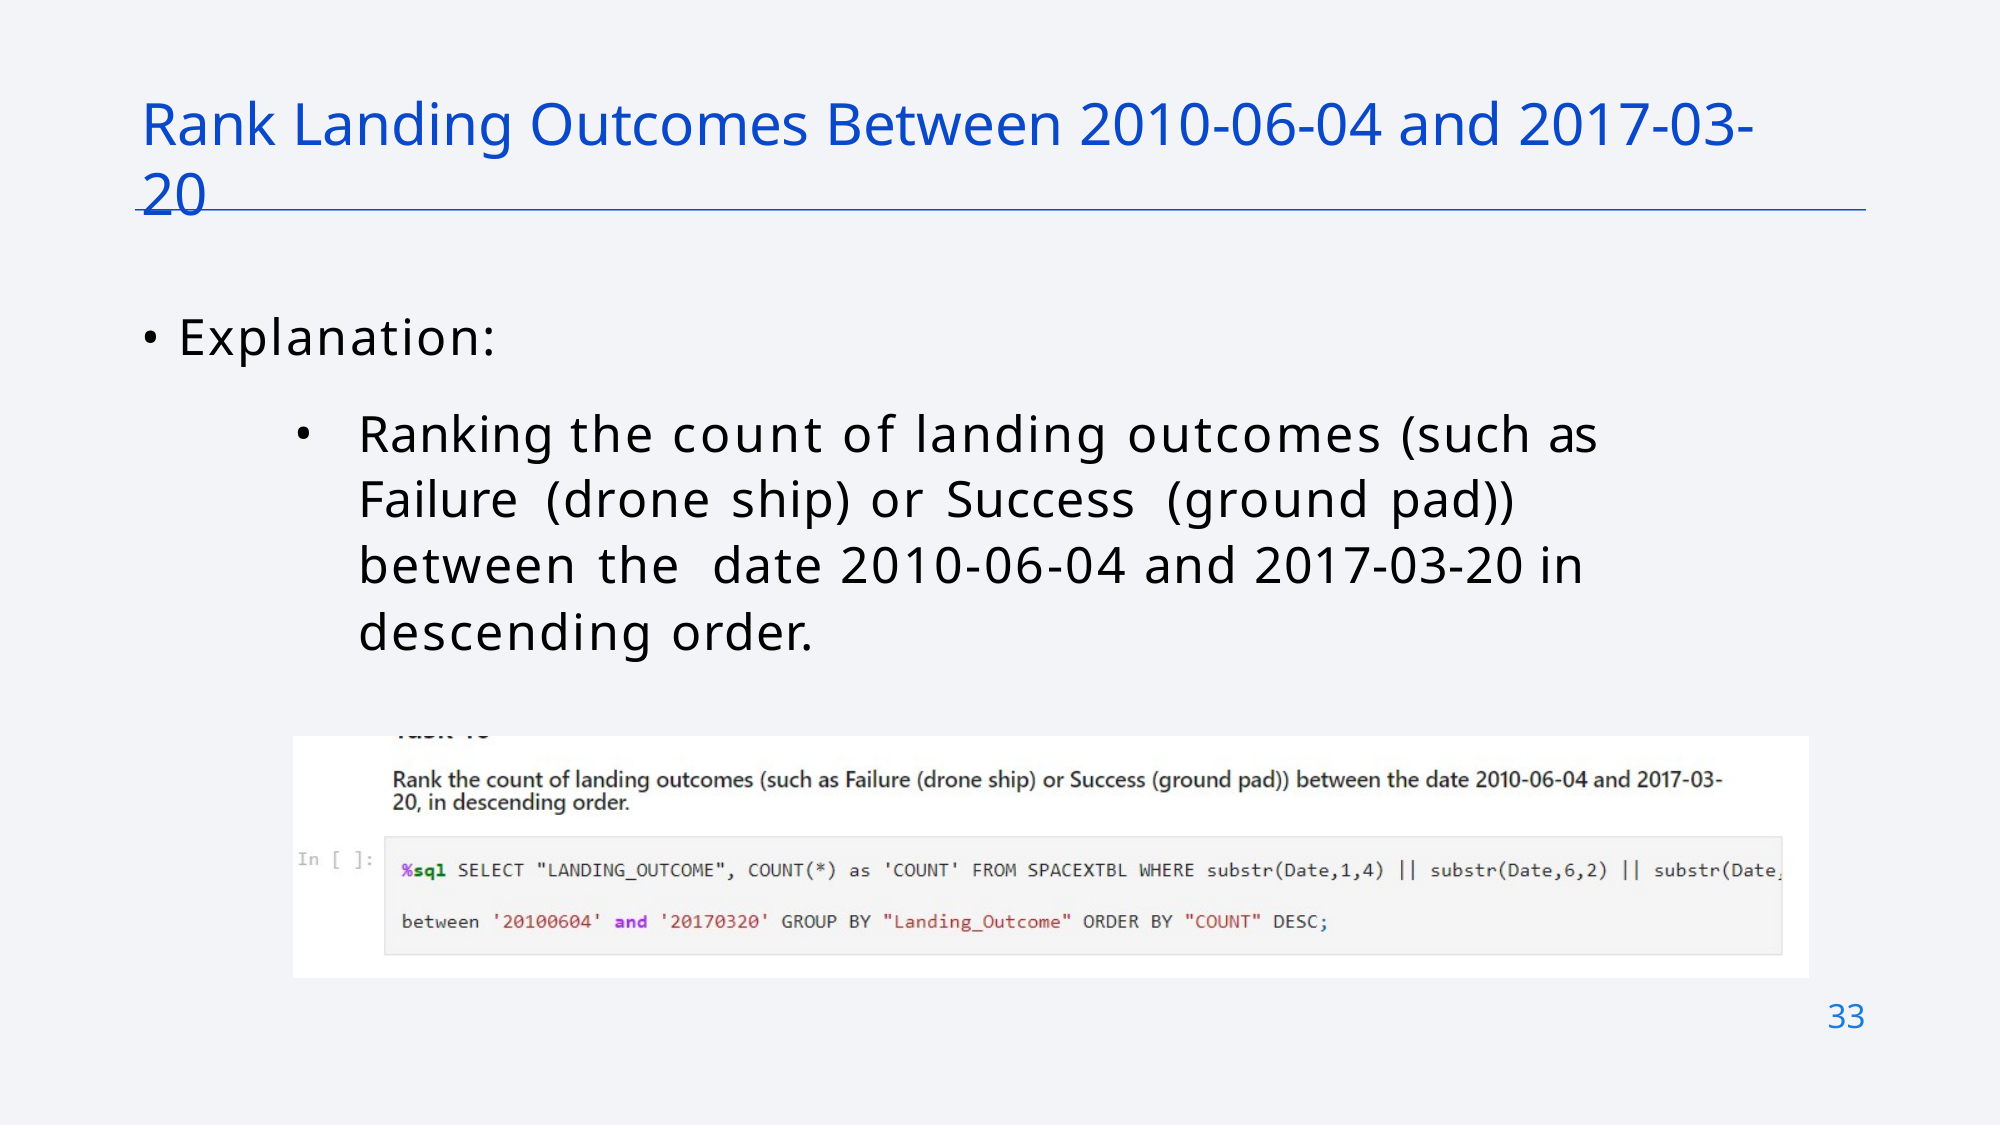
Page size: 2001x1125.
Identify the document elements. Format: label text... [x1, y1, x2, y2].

title Rank Landing Outcomes Between 2010-06-04 and 2017-03-20 [139, 85, 1775, 276]
picture [0, 0, 2000, 1125]
text_box Explanation: Ranking the count of landing outcomes (such as Failure (drone ship) or Success (ground pad)) between the date 2010-06-04 and 2017-03-20 in descending order. [139, 303, 1722, 660]
slide_number 33 [1821, 1001, 1871, 1125]
